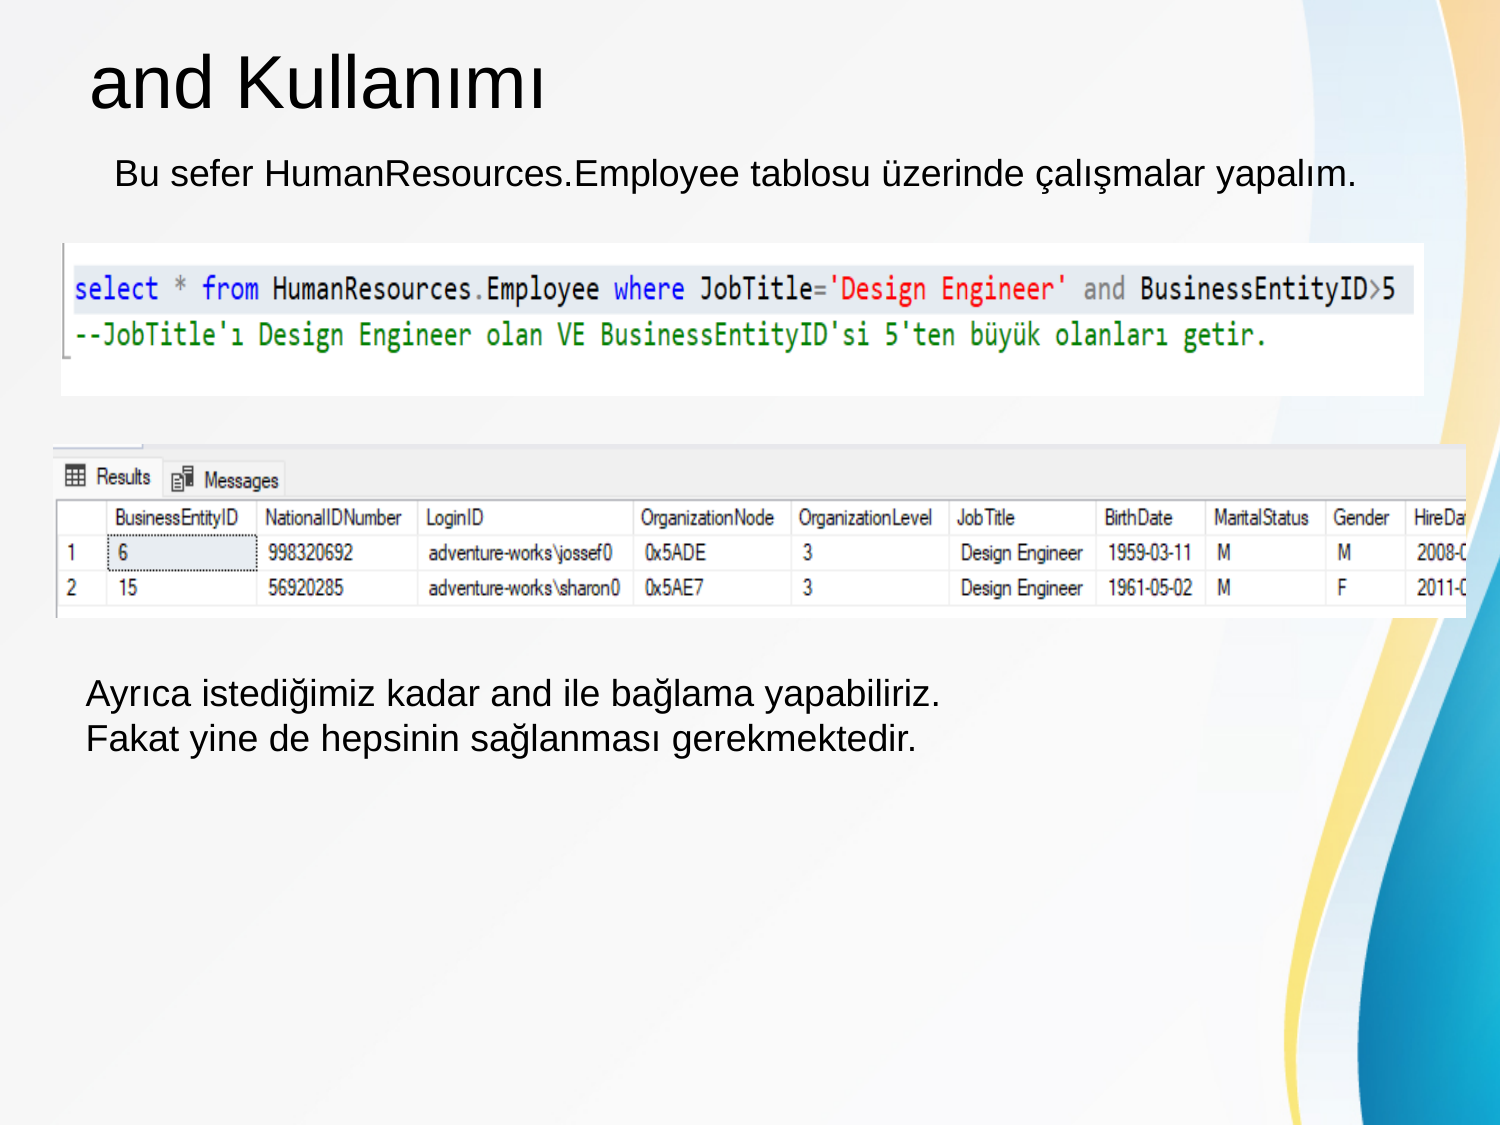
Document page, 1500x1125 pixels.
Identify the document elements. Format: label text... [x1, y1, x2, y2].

text_box Ayrıca istediğimiz kadar and ile bağlama yapabiliriz. Fakat yine de hepsinin sağlanması gerekmektedir. [70, 661, 957, 767]
text_box Bu sefer HumanResources.Employee tablosu üzerinde çalışmalar yapalım. [99, 141, 1373, 202]
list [61, 243, 1424, 396]
title and Kullanımı [74, 30, 1426, 127]
picture [0, 0, 1500, 1125]
